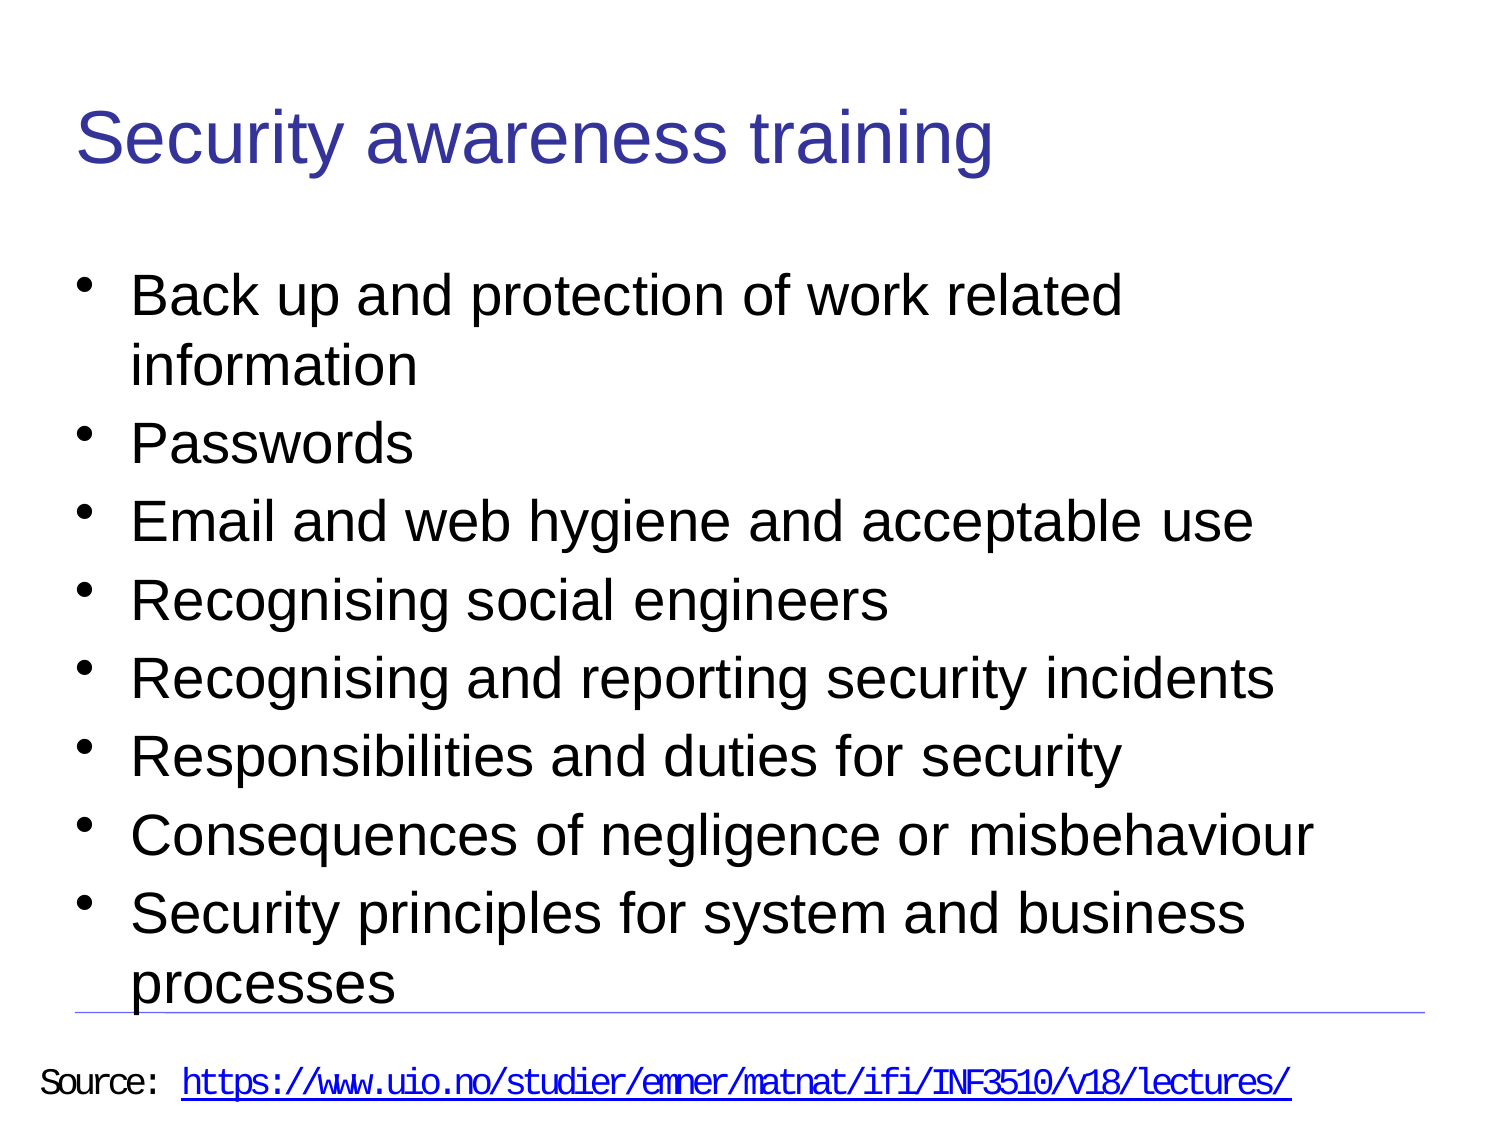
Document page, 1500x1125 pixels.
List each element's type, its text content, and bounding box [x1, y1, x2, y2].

title Security awareness training [72, 86, 999, 246]
text_box Back up and protection of work related information Passwords Email and web hygiene and acceptable use Recognising social engineers Recognising and reporting security incidents Responsibilities and duties for security Consequences of negligence or misbehaviour Security principles for system and business processes [72, 246, 1334, 1015]
